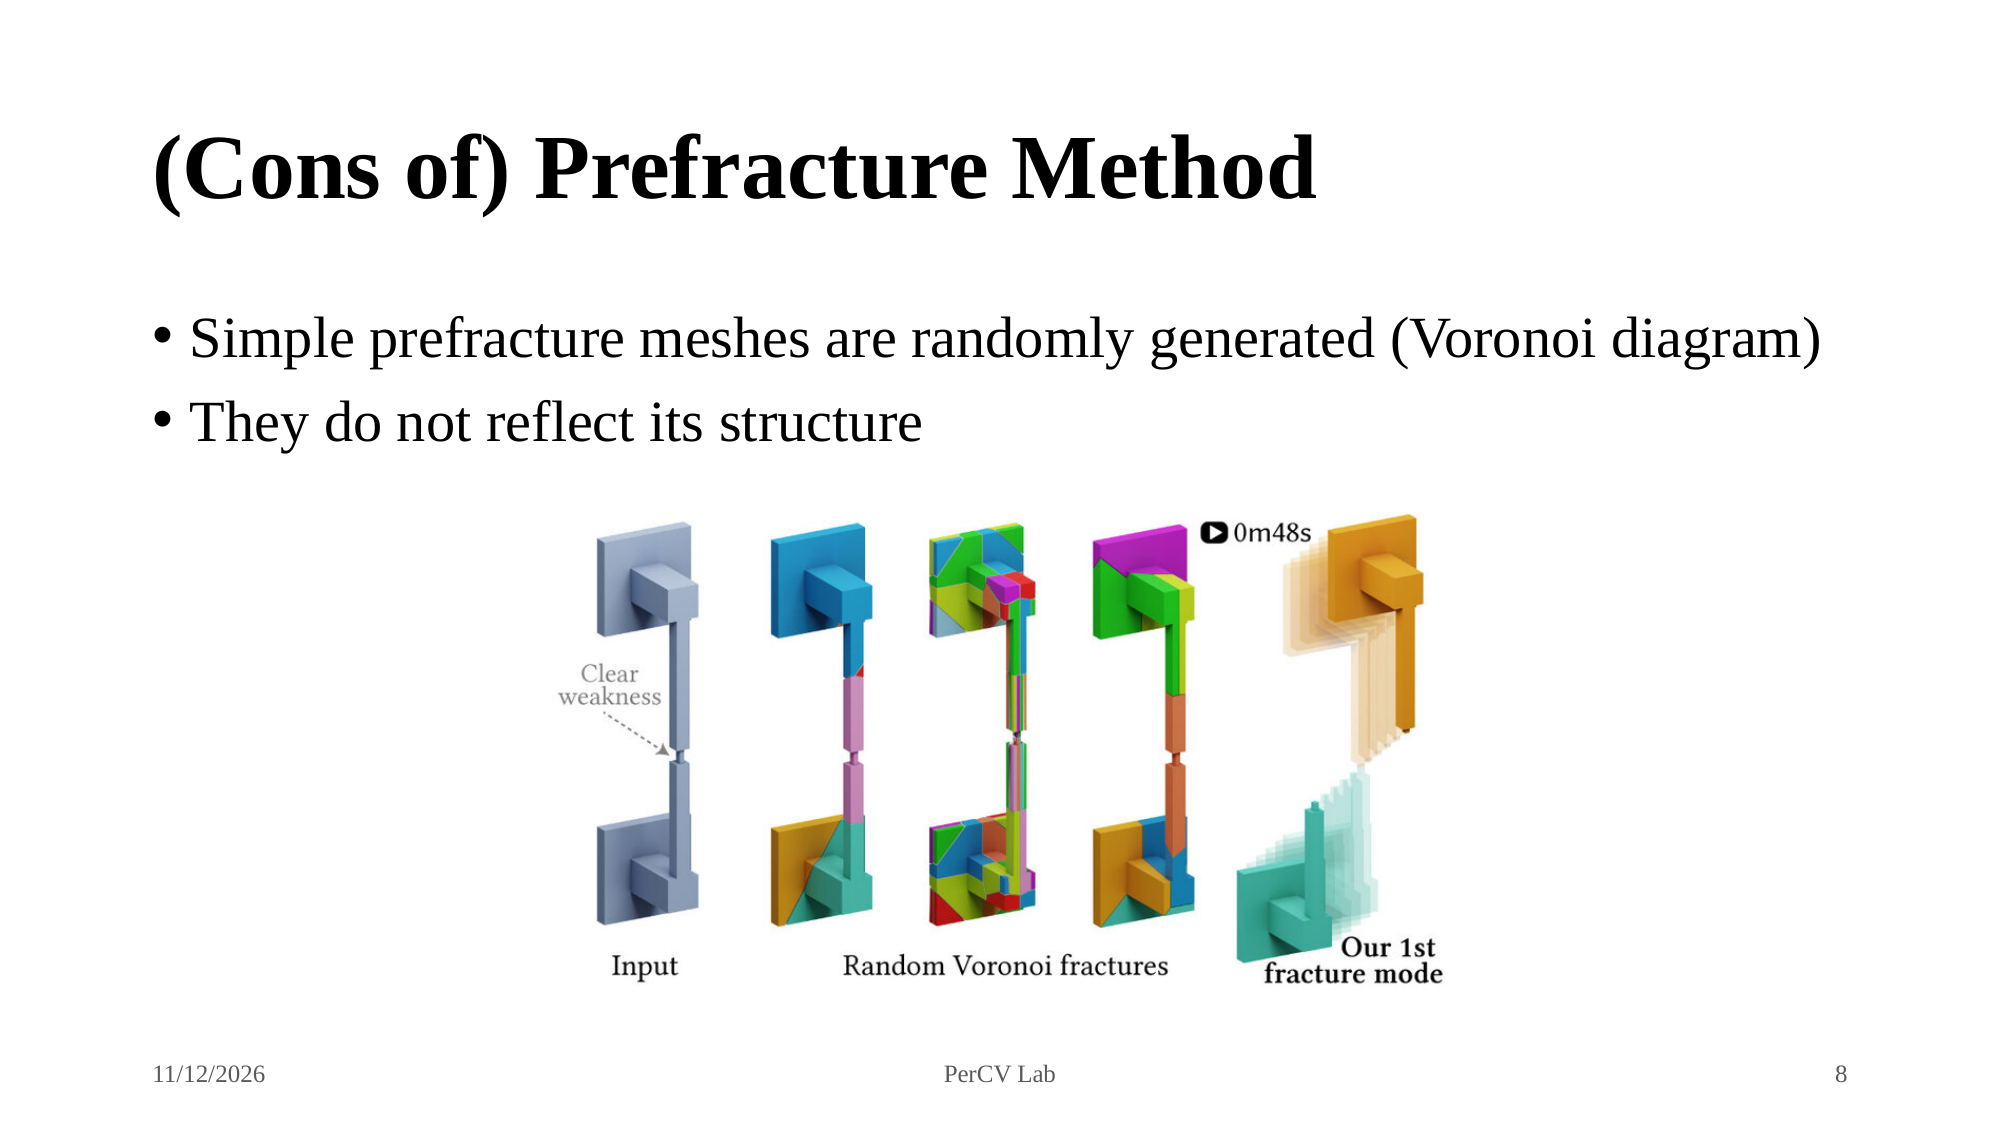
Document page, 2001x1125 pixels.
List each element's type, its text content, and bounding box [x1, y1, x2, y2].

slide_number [137, 1042, 588, 1103]
list Simple prefracture meshes are randomly generated (Voronoi diagram) They do not reflect its structure [137, 299, 1863, 1014]
title (Cons of) Prefracture Method [137, 59, 1863, 278]
slide_number 8 [1412, 1042, 1863, 1103]
footer PerCV Lab [662, 1042, 1338, 1103]
picture [552, 512, 1448, 991]
